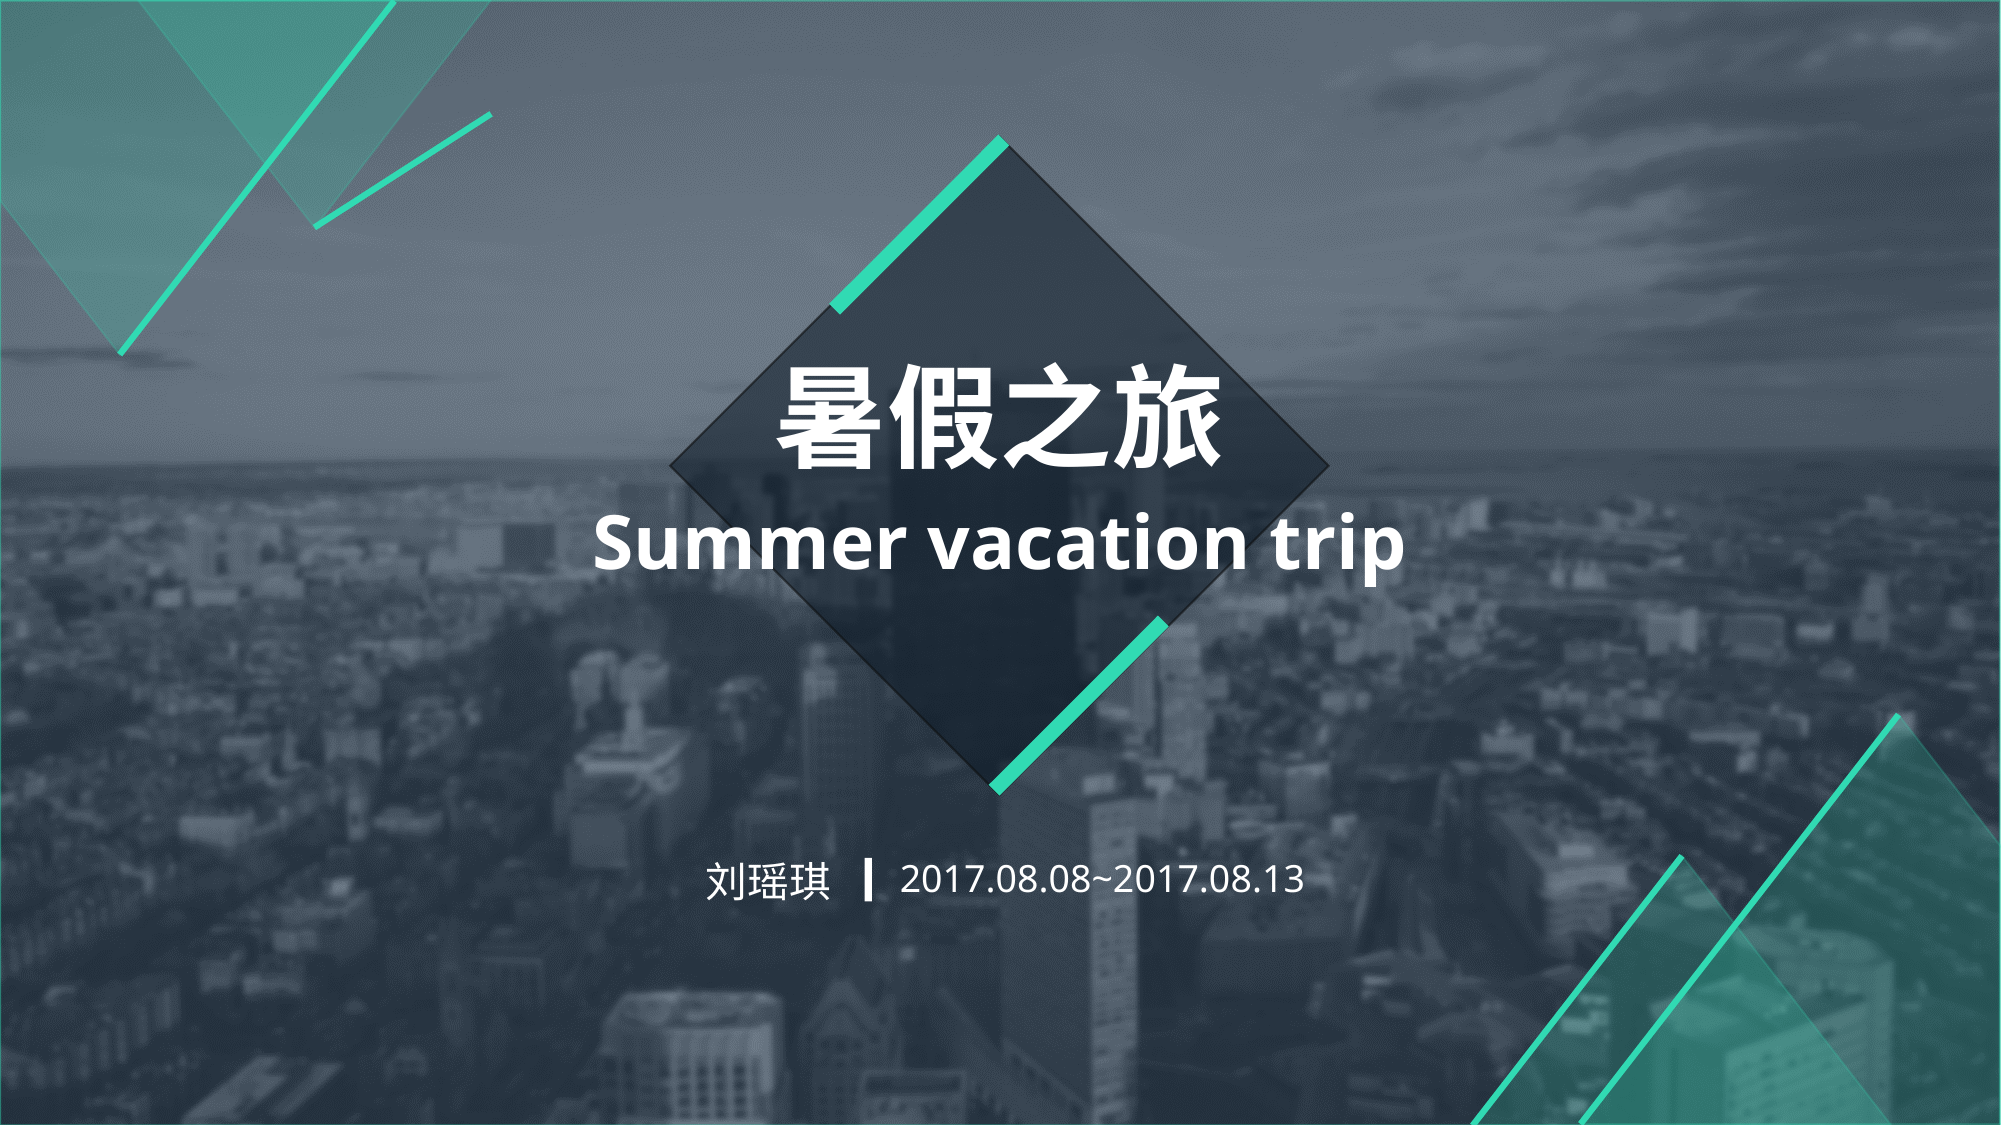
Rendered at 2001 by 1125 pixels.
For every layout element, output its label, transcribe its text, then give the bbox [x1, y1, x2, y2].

text_box Summer vacation trip [516, 497, 1484, 573]
text_box 2017.08.08~2017.08.13 [885, 847, 1378, 908]
picture [2, 2, 1998, 1124]
text_box 刘瑶琪 [691, 848, 861, 913]
text_box 暑假之旅 [516, 354, 1484, 492]
